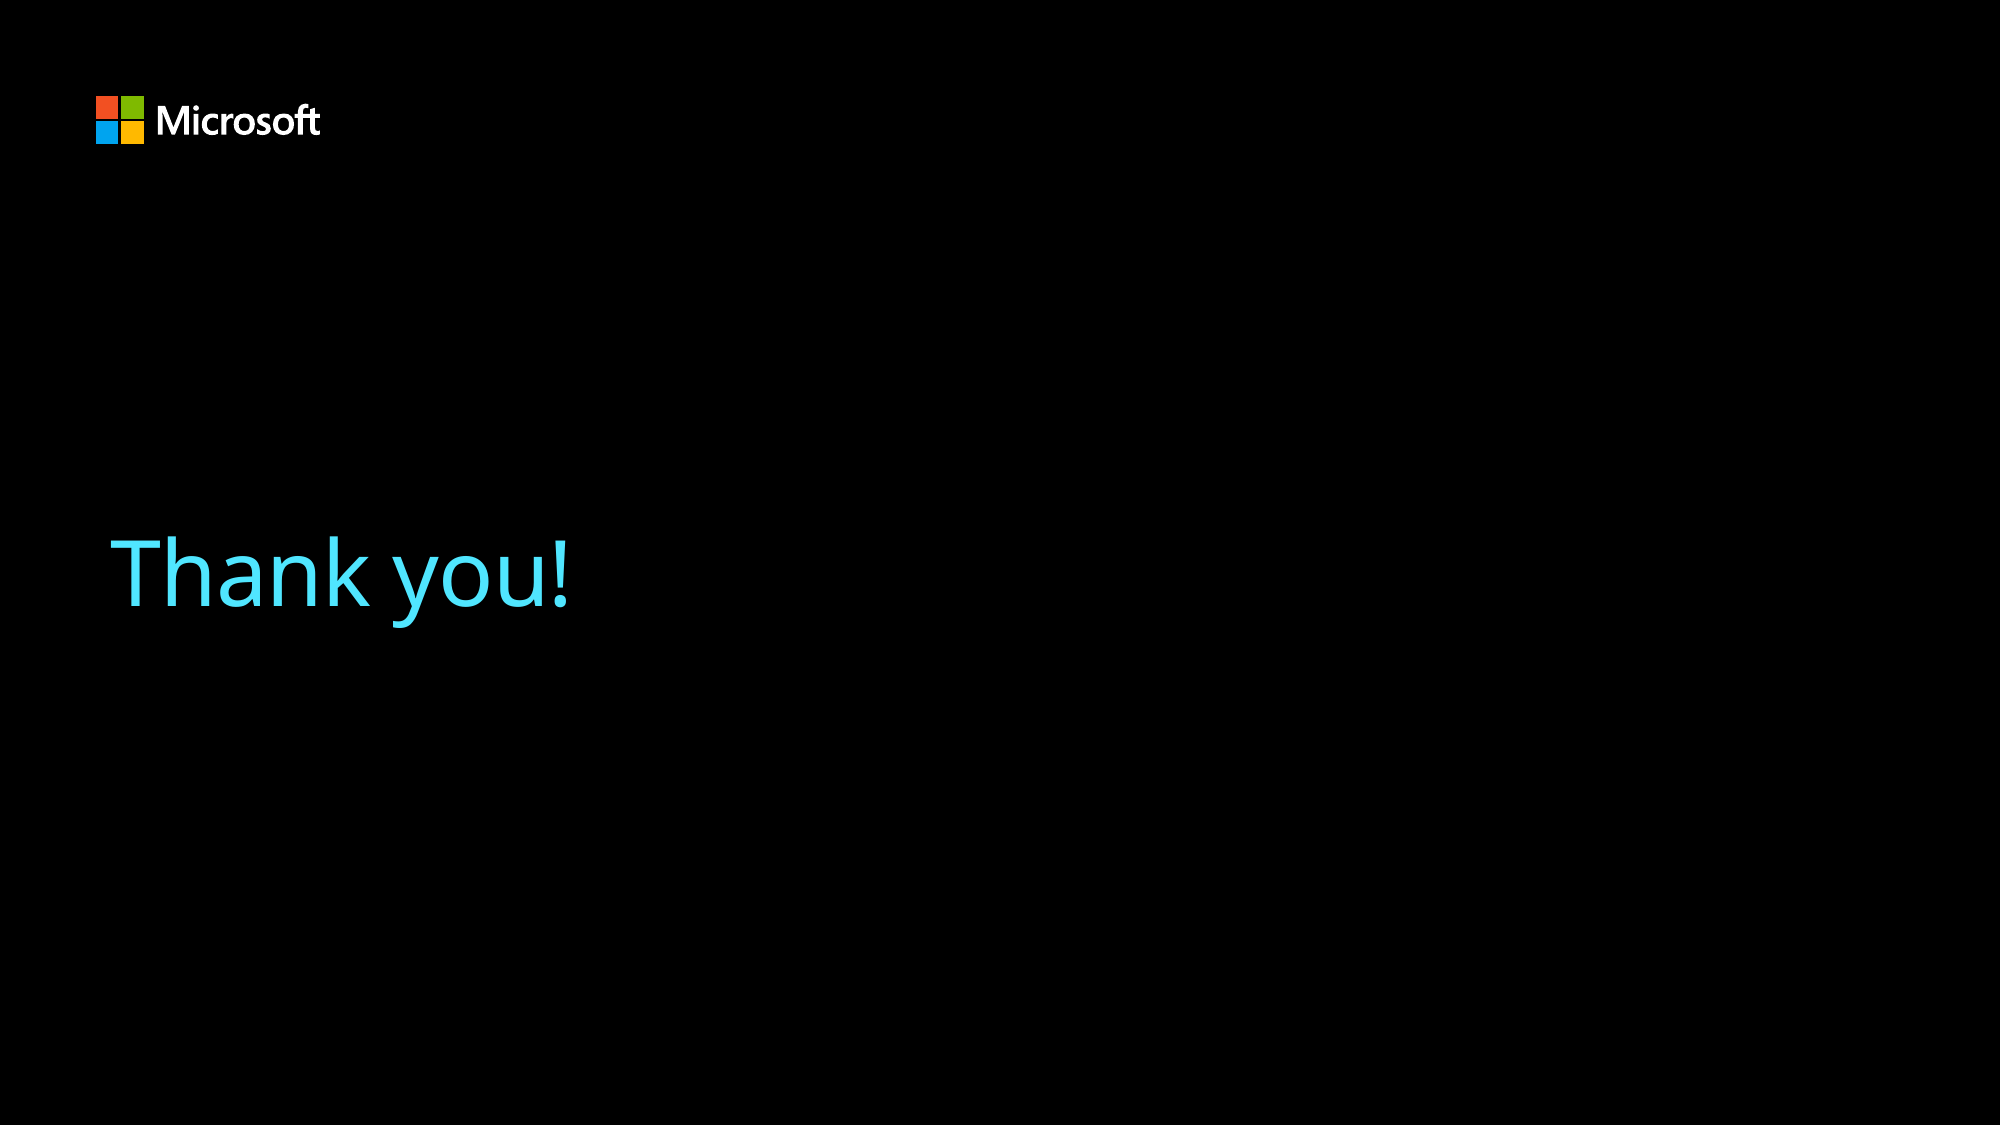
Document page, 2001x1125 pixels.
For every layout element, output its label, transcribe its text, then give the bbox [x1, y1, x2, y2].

text_box Thank you! [95, 506, 1596, 619]
